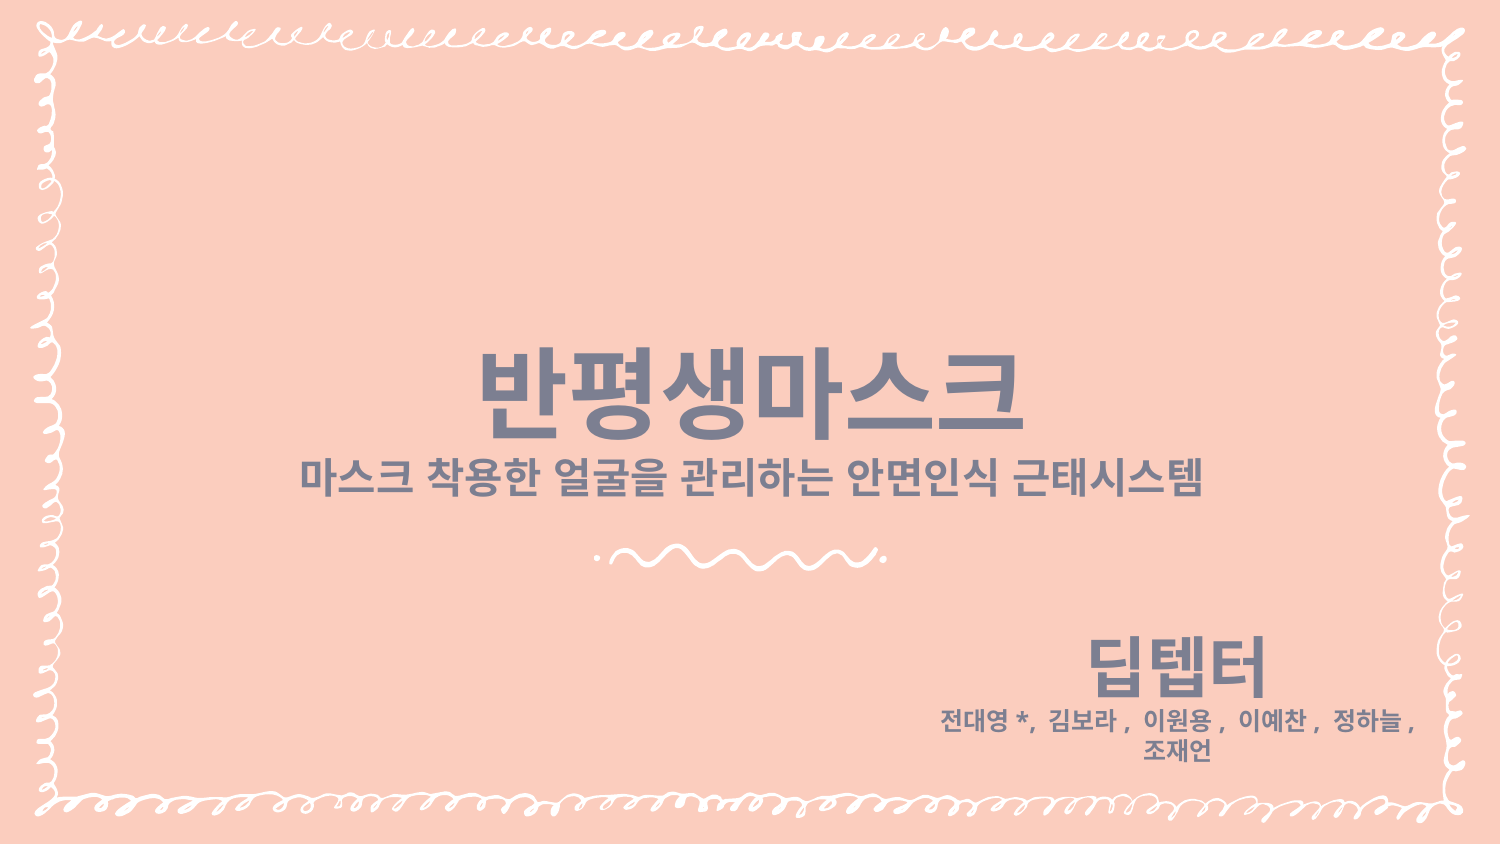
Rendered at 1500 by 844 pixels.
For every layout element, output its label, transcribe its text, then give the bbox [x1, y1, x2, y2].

title 반평생마스크 마스크 착용한 얼굴을 관리하는 안면인식 근태시스템 [71, 138, 1433, 517]
text_box 딥텝터 전대영*, 김보라, 이원용, 이예찬, 정하늘, 조재언 [903, 645, 1453, 781]
